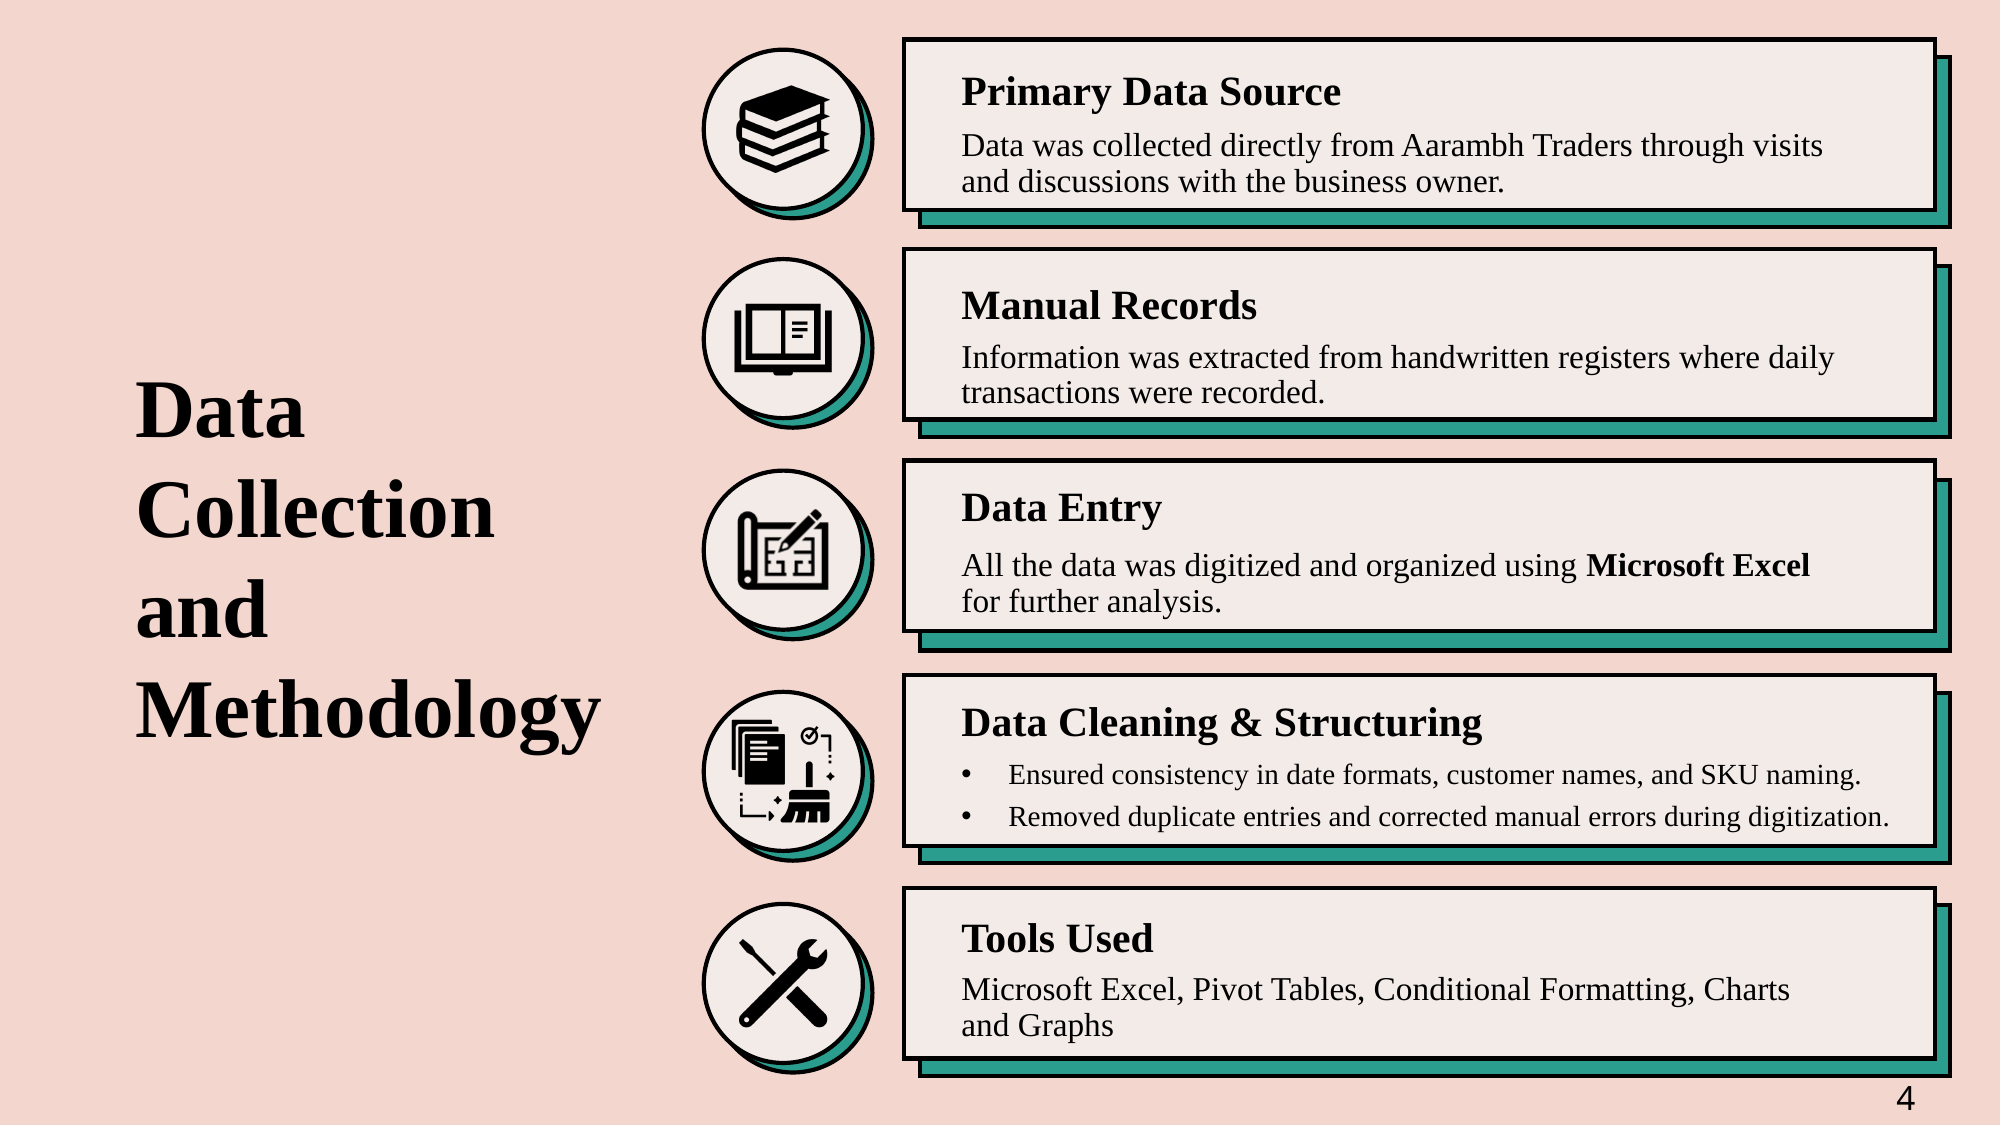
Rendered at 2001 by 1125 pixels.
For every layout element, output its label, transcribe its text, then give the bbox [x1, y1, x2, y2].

list Tools Used [946, 908, 1577, 964]
picture [730, 930, 836, 1036]
list Microsoft Excel, Pivot Tables, Conditional Formatting, Charts and Graphs [946, 964, 1859, 1070]
text_box 4 [1881, 1069, 1931, 1125]
picture [730, 286, 836, 392]
list Ensured consistency in date formats, customer names, and SKU naming. Removed duplicate entries and corrected manual errors during digitization. [946, 751, 1929, 857]
picture [730, 497, 836, 603]
title Data Collection and Methodology [120, 319, 647, 789]
picture [730, 76, 836, 182]
list Data was collected directly from Aarambh Traders through visits and discussions with the business owner. [946, 120, 1859, 202]
list Primary Data Source [946, 61, 1577, 118]
list Data Entry [946, 477, 1577, 534]
list Information was extracted from handwritten registers where daily transactions were recorded. [946, 331, 1859, 414]
list All the data was digitized and organized using Microsoft Excel for further analysis. [946, 539, 1859, 622]
picture [730, 718, 836, 824]
list Manual Records [946, 276, 1577, 331]
list Data Cleaning & Structuring [946, 693, 1577, 749]
